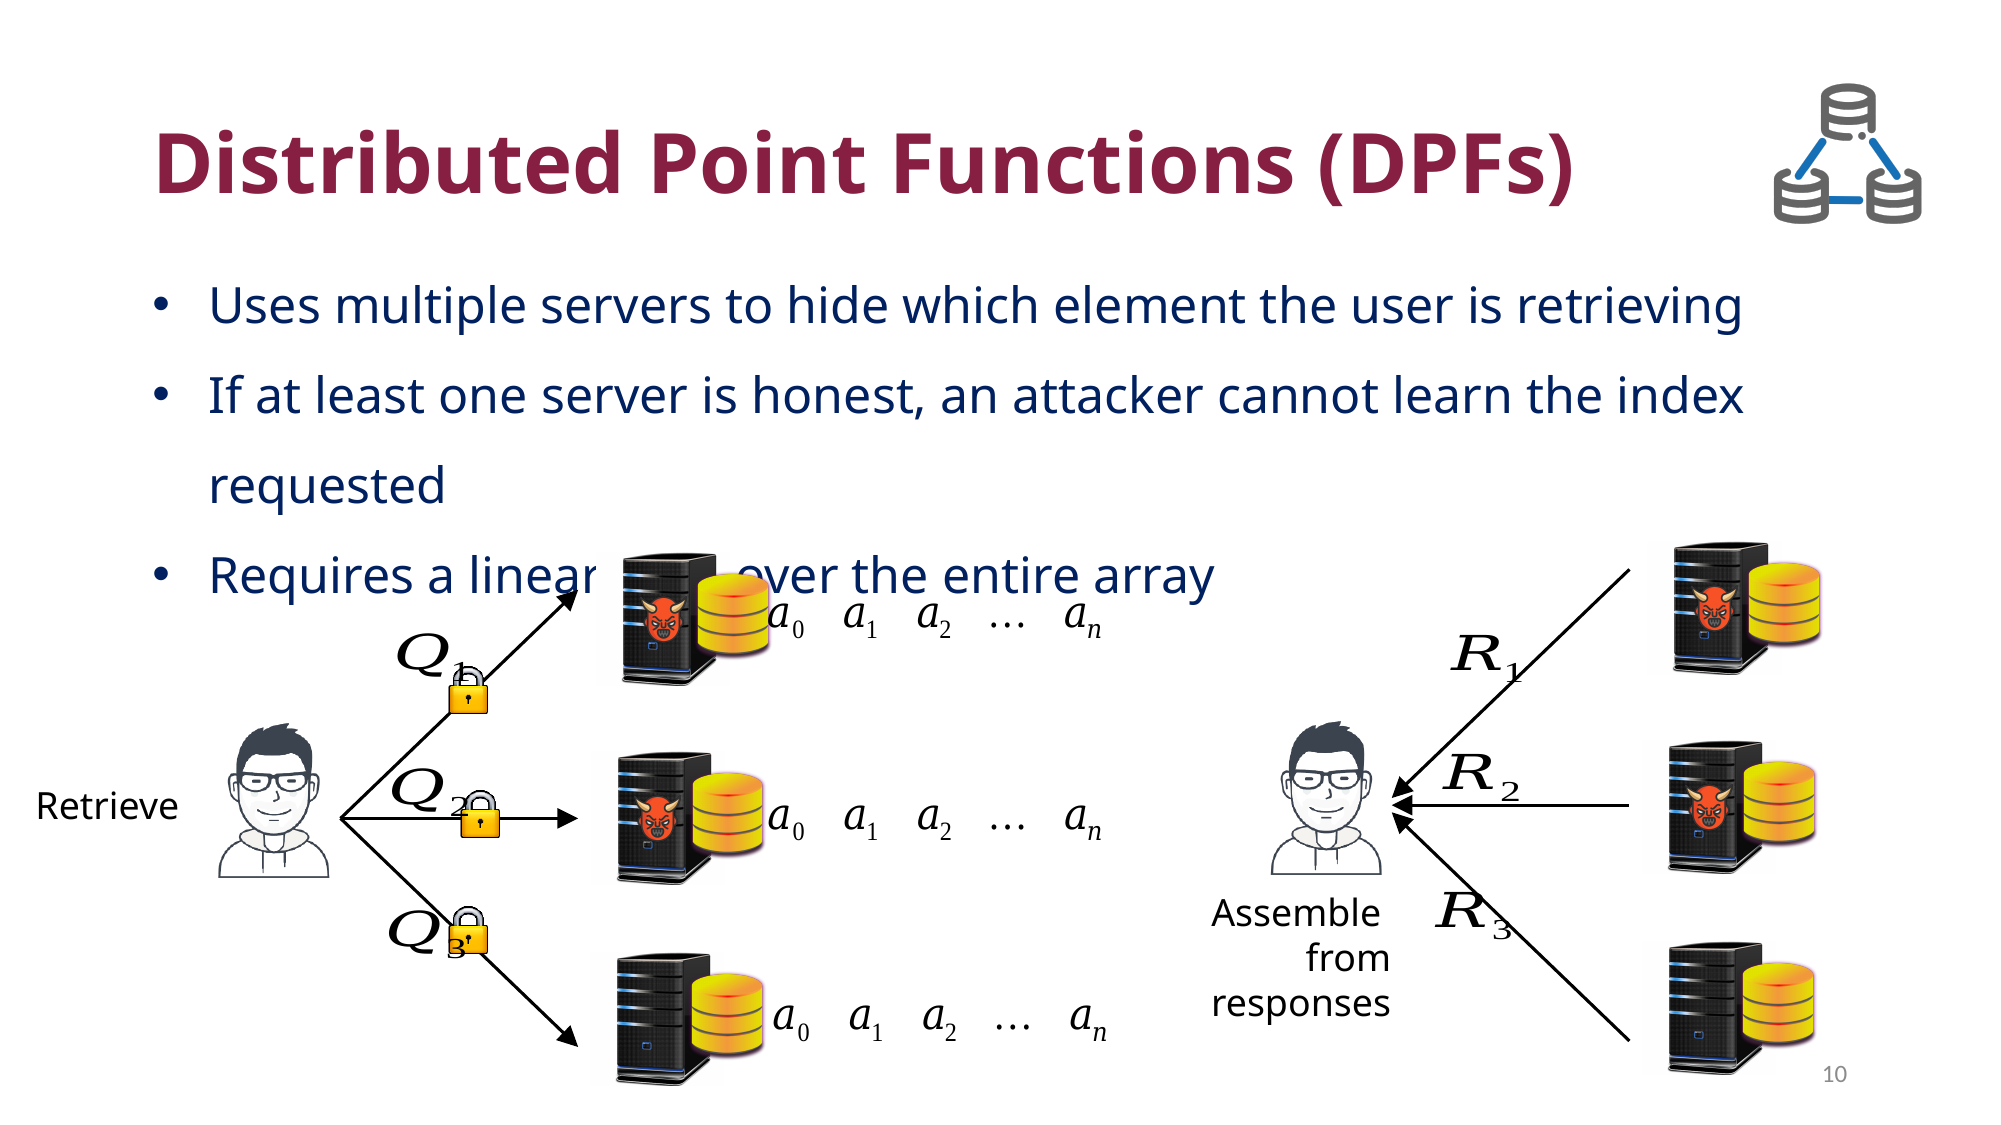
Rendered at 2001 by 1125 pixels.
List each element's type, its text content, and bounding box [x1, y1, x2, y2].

picture [590, 952, 767, 1086]
picture [1647, 541, 1824, 675]
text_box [340, 818, 579, 1047]
text_box Uses multiple servers to hide which element the user is retrieving If at least one server is honest, an attacker cannot learn the index requested Requires a linear scan over the entire array [137, 235, 1941, 611]
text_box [1391, 812, 1630, 1041]
title Distributed Point Functions (DPFs) [137, 58, 1863, 235]
picture [596, 552, 773, 686]
picture [215, 720, 334, 880]
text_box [1391, 569, 1630, 798]
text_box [340, 589, 579, 818]
picture [1642, 740, 1819, 874]
picture [1641, 941, 1818, 1075]
picture [591, 751, 767, 885]
picture [1763, 69, 1932, 238]
picture [444, 906, 492, 954]
slide_number 9 [1412, 1042, 1863, 1103]
picture [455, 790, 504, 838]
picture [444, 666, 492, 714]
picture [1267, 717, 1386, 878]
